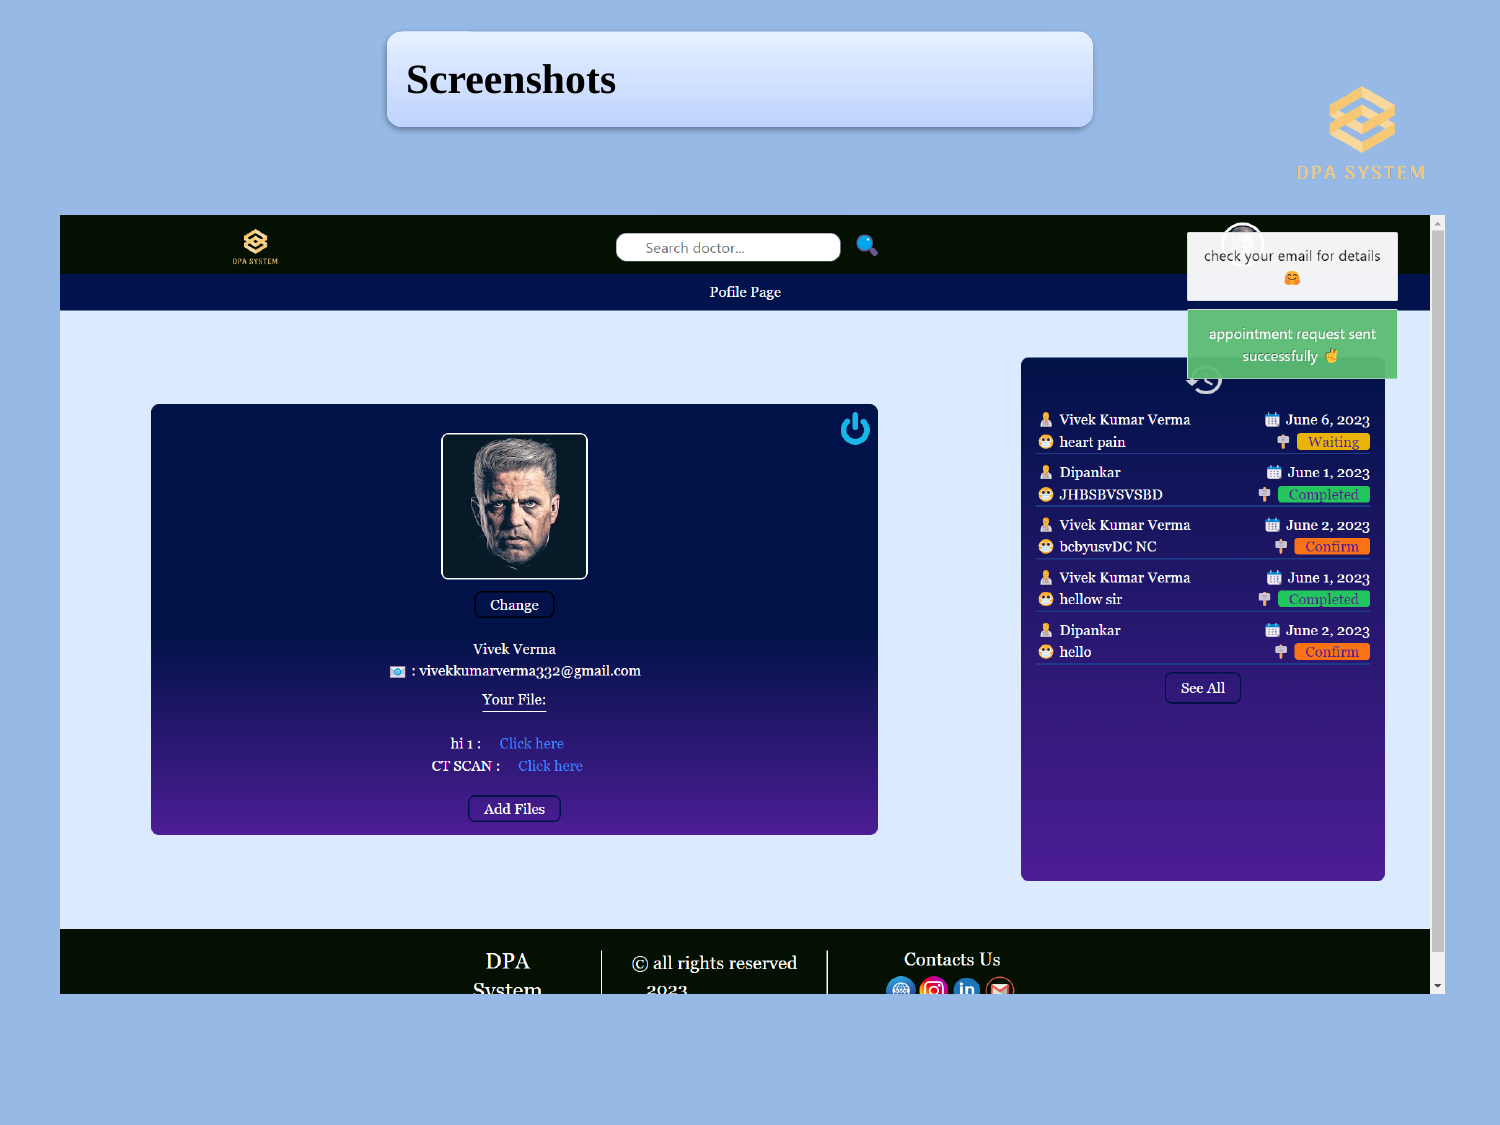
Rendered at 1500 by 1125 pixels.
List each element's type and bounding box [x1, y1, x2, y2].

picture [60, 215, 1445, 995]
picture [1278, 49, 1445, 206]
text_box [386, 31, 1094, 128]
